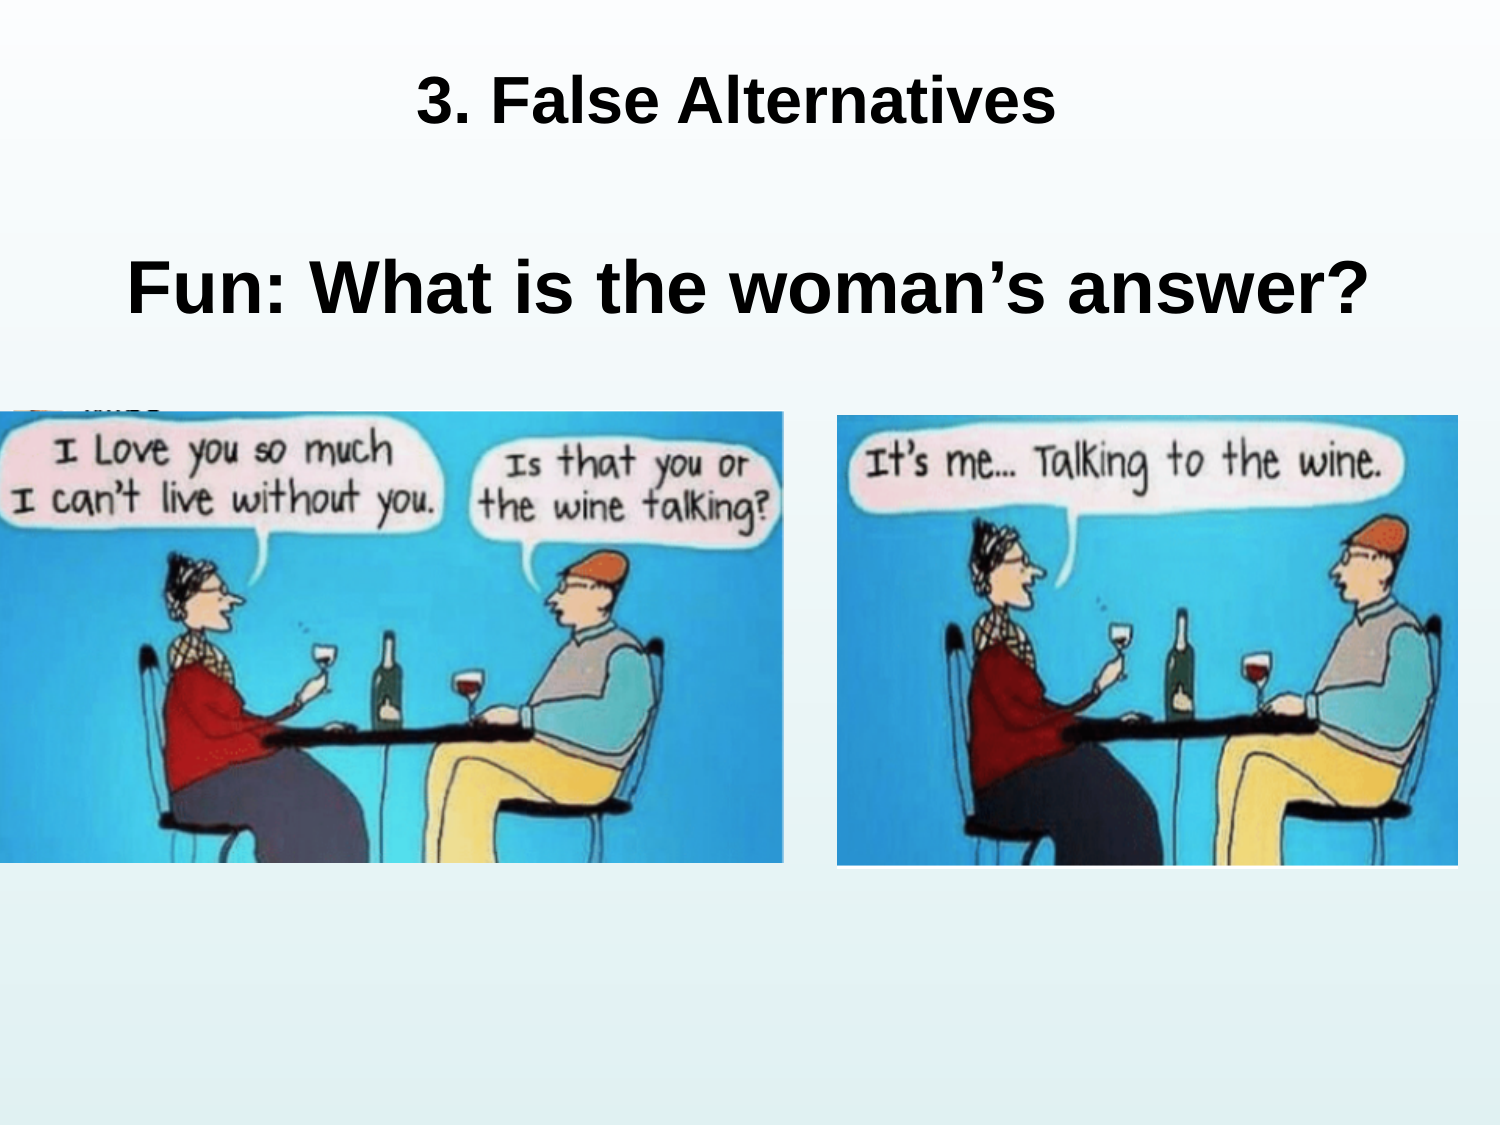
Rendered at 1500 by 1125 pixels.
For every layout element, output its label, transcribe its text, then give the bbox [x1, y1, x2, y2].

text_box 3. False Alternatives [300, 37, 1175, 157]
title Fun: What is the woman’s answer? [75, 212, 1425, 355]
picture [837, 415, 1458, 869]
picture [0, 410, 784, 863]
